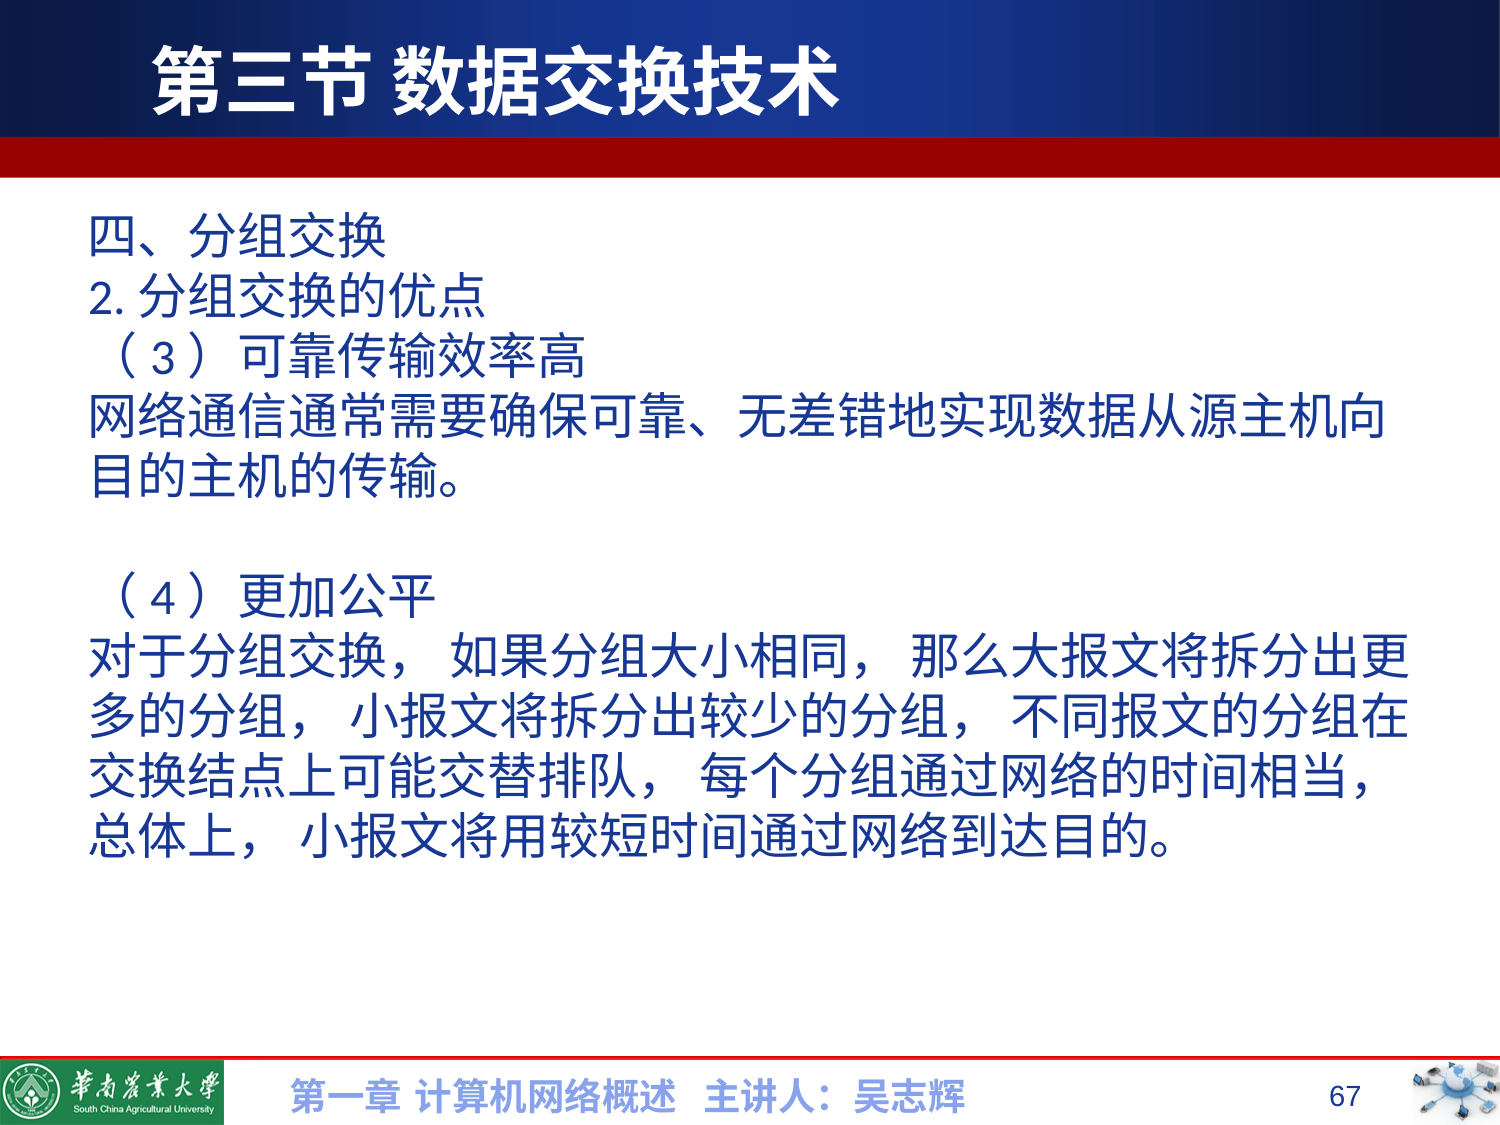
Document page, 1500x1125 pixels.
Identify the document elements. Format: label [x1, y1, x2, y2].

picture [0, 0, 1500, 137]
title [149, 34, 1351, 126]
slide_number [1325, 1077, 1401, 1113]
list [87, 204, 1413, 872]
picture [0, 1056, 1500, 1125]
footer [287, 1072, 1137, 1115]
